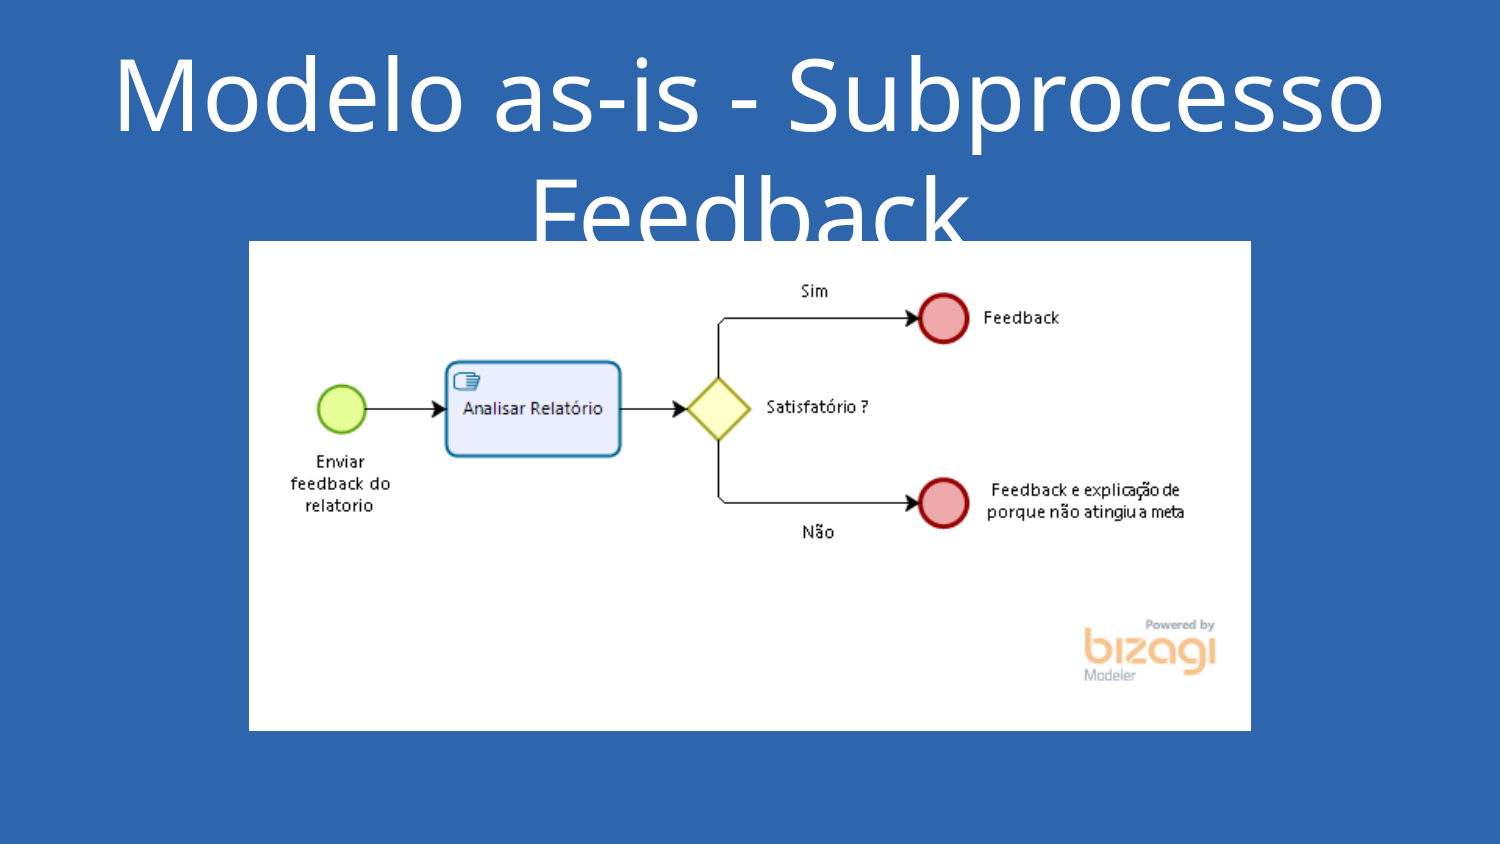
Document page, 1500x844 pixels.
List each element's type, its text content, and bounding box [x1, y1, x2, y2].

picture [248, 241, 1251, 731]
text_box Modelo as-is - Subprocesso Feedback [0, 16, 1500, 147]
